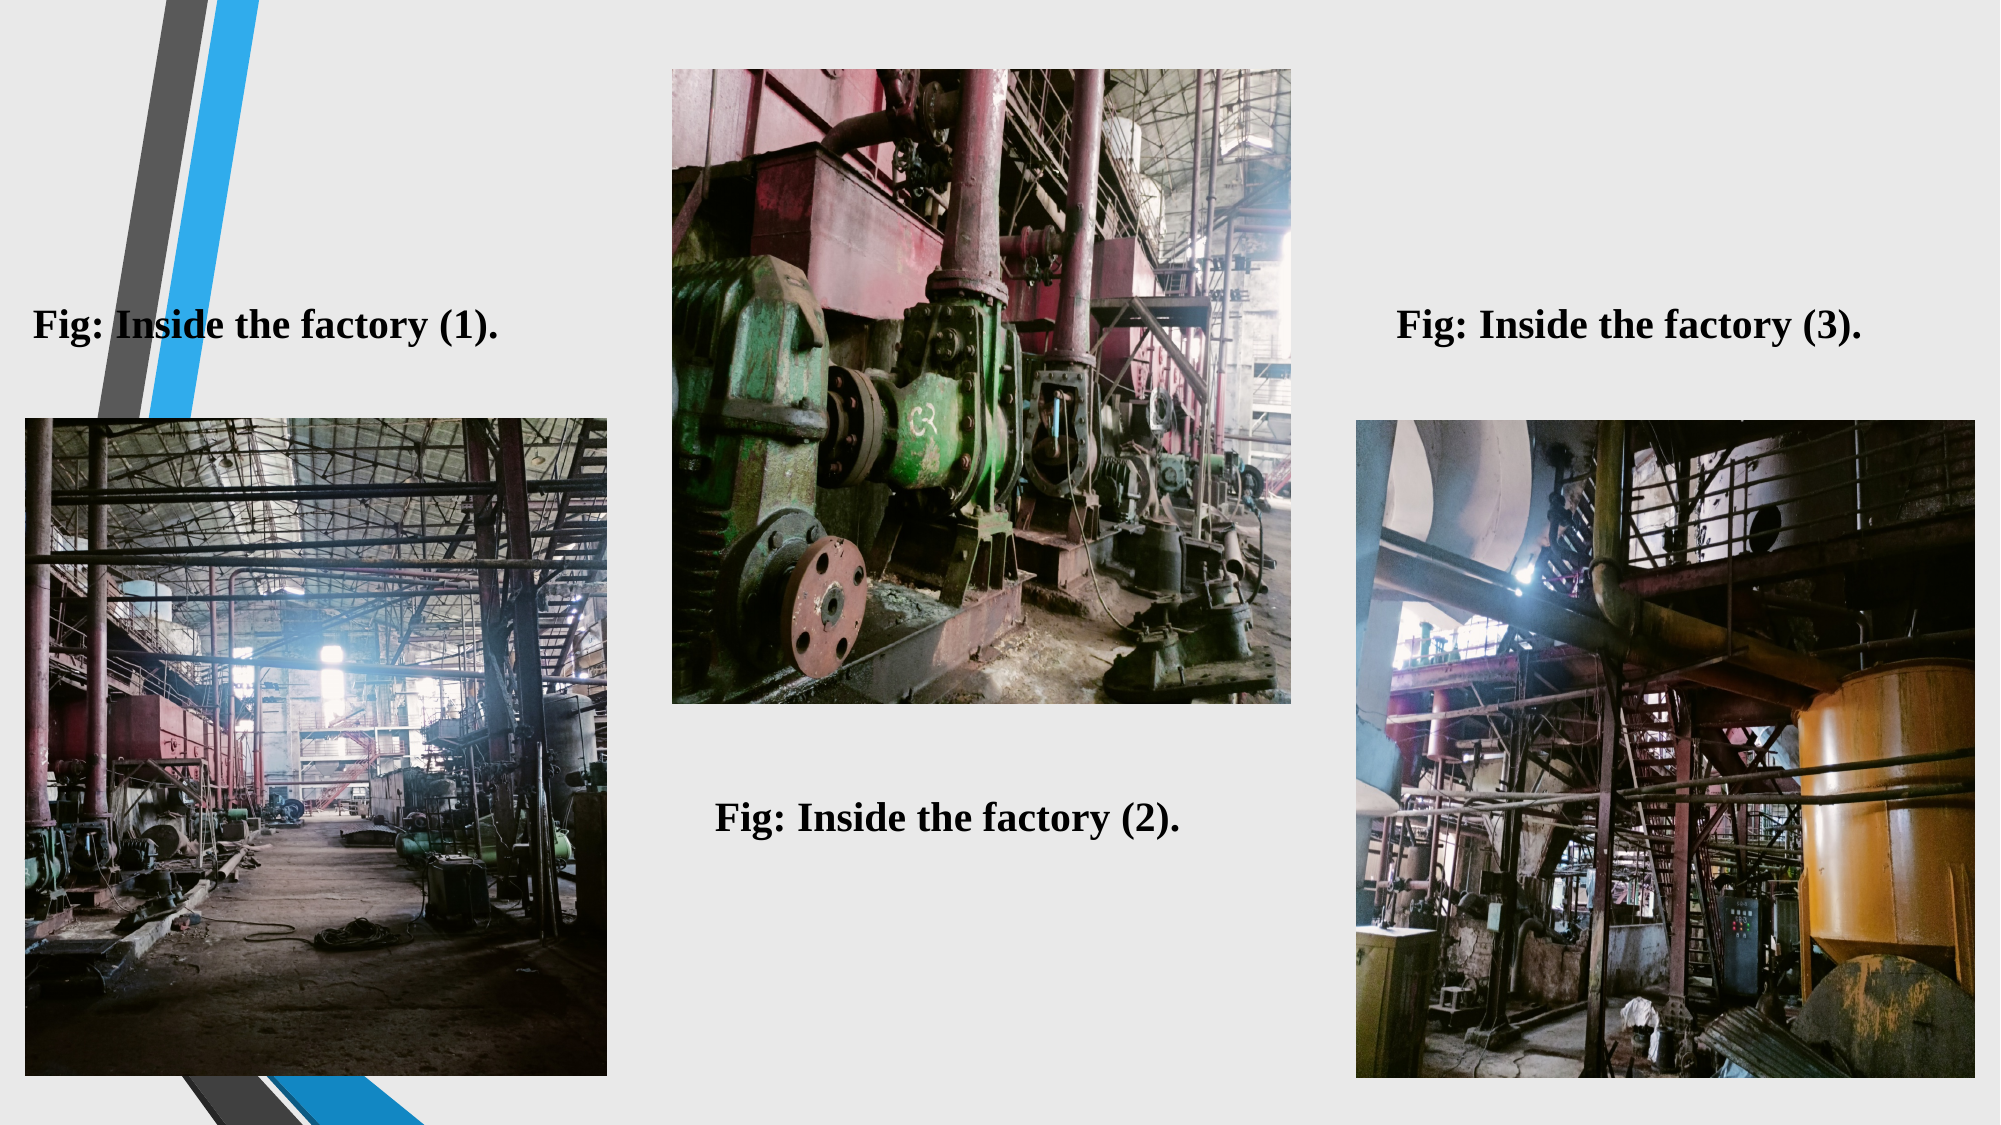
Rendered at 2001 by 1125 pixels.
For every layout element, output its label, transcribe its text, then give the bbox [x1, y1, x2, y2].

picture [24, 417, 608, 1076]
picture [1355, 420, 1975, 1078]
text_box Fig: Inside the factory (2). [699, 781, 1264, 847]
text_box Fig: Inside the factory (1). [18, 288, 582, 354]
text_box Fig: Inside the factory (3). [1381, 288, 1945, 354]
picture [672, 68, 1291, 704]
